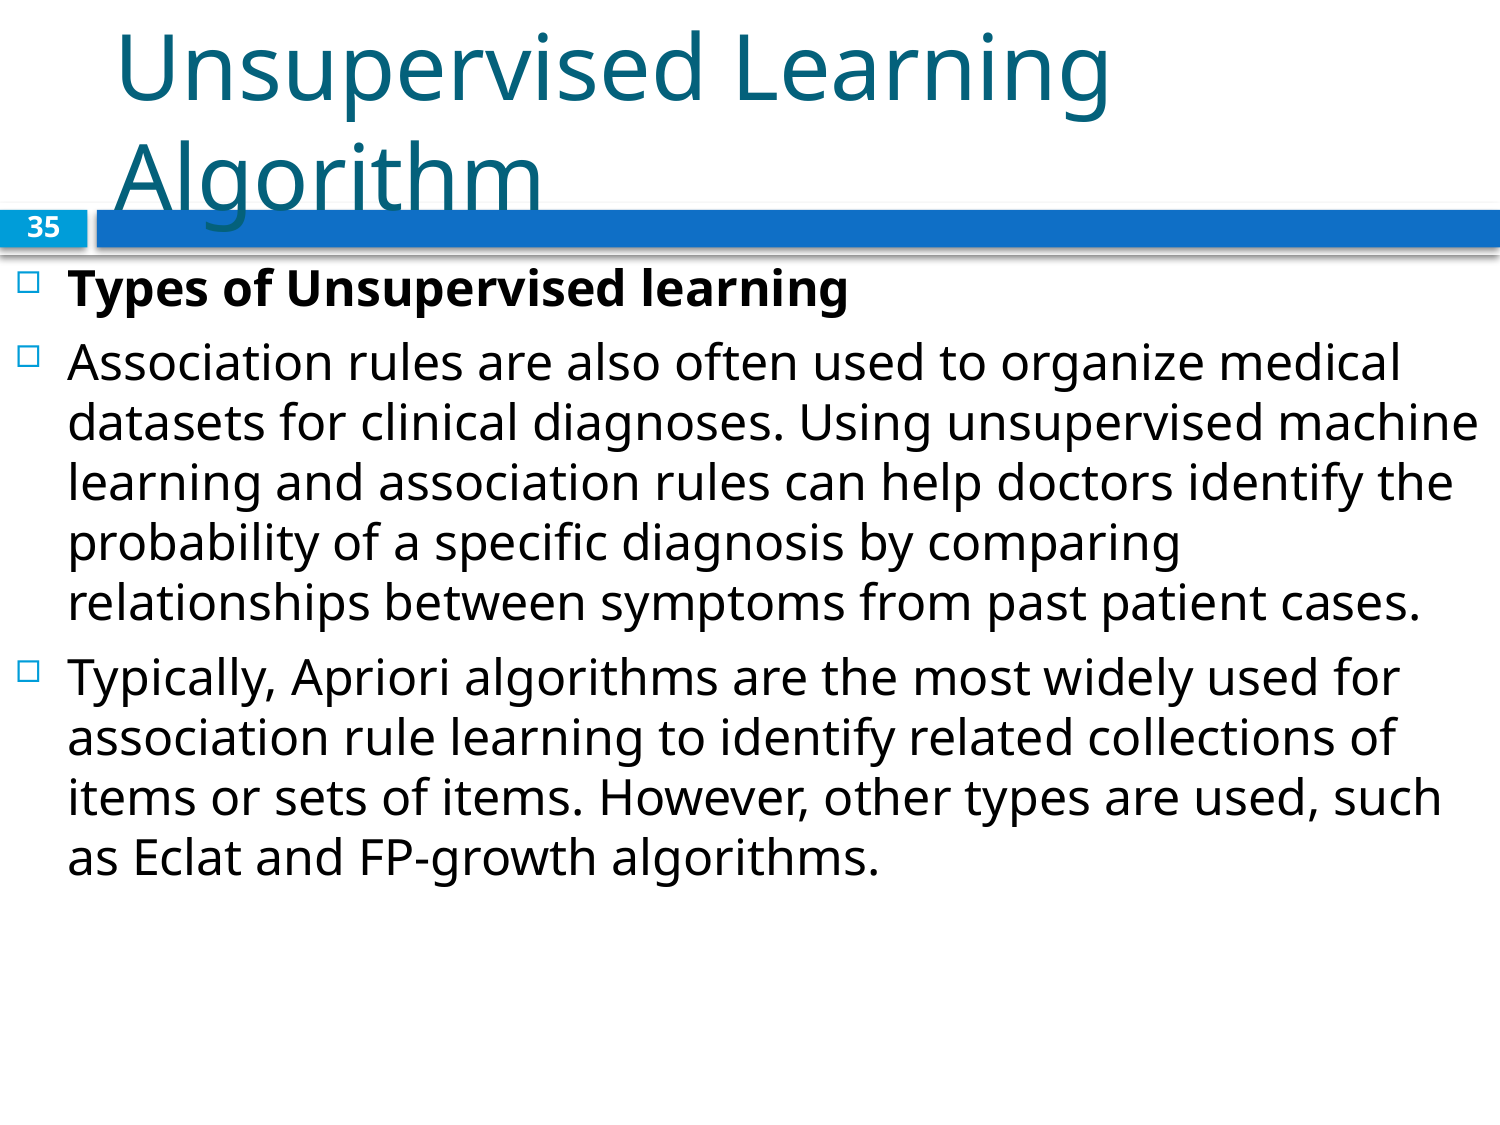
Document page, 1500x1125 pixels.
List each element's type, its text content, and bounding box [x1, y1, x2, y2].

slide_number 35 [0, 208, 88, 249]
title Unsupervised Learning Algorithm [99, 37, 1438, 201]
list Types of Unsupervised learning Association rules are also often used to organize medical datasets for clinical diagnoses. Using unsupervised machine learning and association rules can help doctors identify the probability of a specific diagnosis by comparing relationships between symptoms from past patient cases. Typically, Apriori algorithms are the most widely used for association rule learning to identify related collections of items or sets of items. However, other types are used, such as Eclat and FP-growth algorithms. [0, 248, 1500, 1125]
